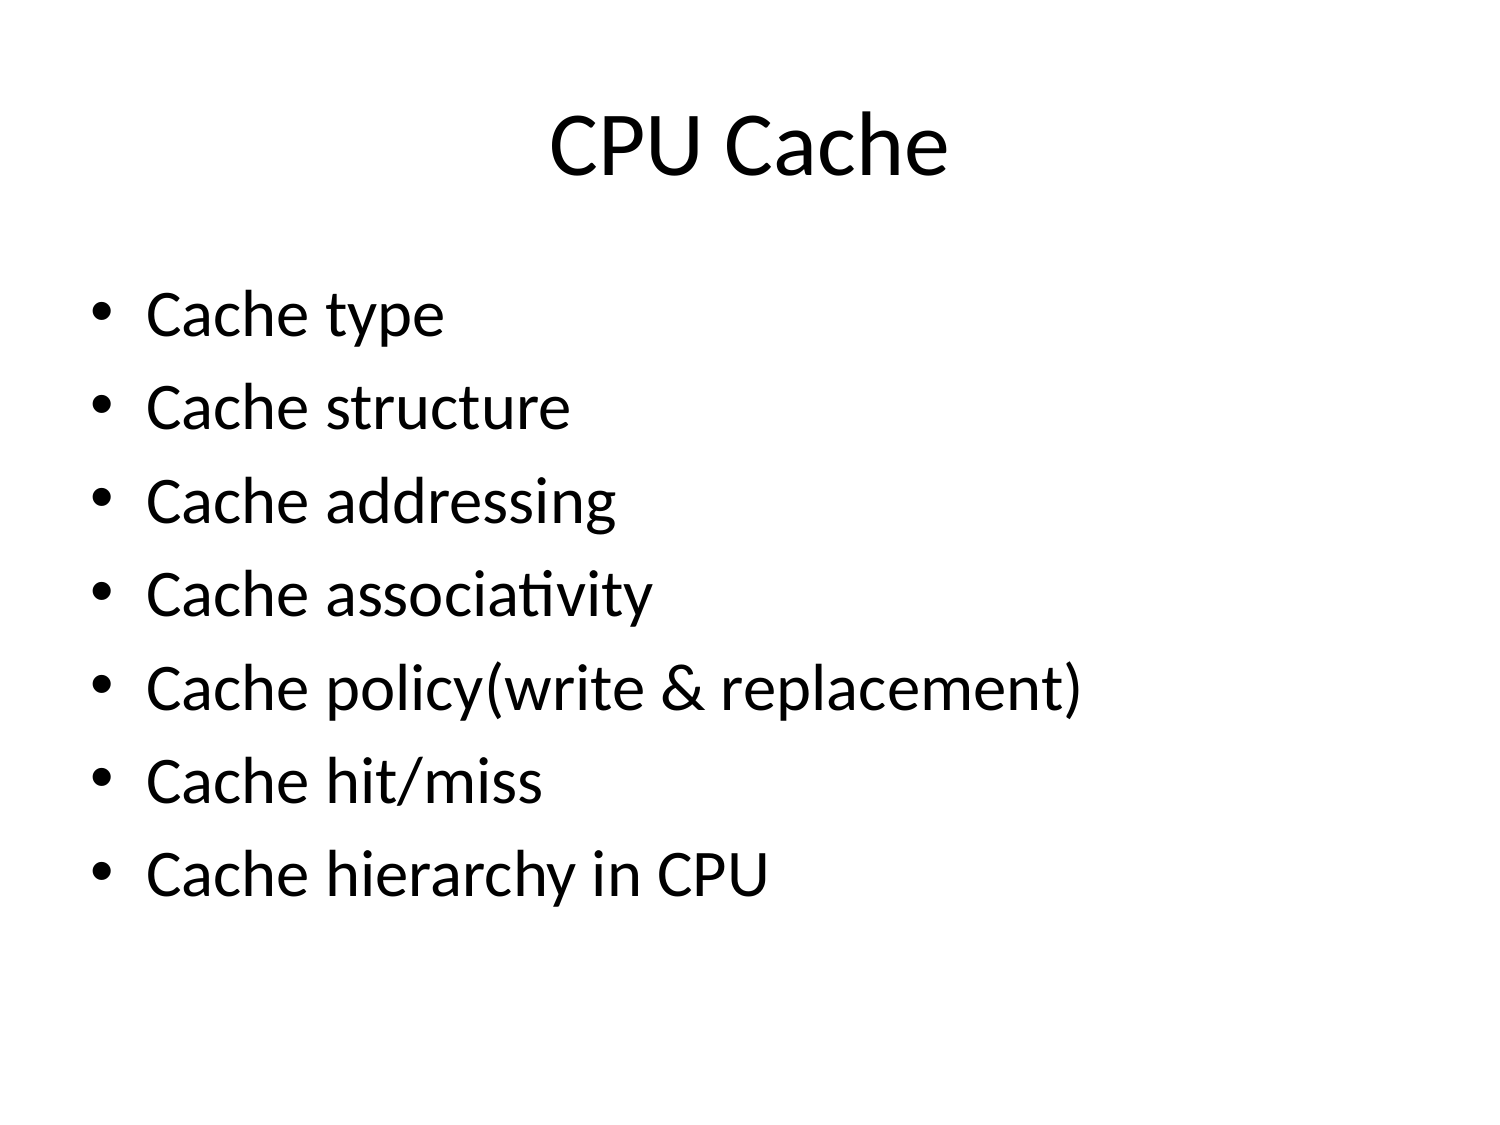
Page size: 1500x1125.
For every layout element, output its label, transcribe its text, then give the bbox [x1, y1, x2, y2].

list Cache type Cache structure Cache addressing Cache associativity Cache policy(write & replacement) Cache hit/miss Cache hierarchy in CPU [75, 262, 1425, 1005]
title CPU Cache [75, 45, 1425, 233]
